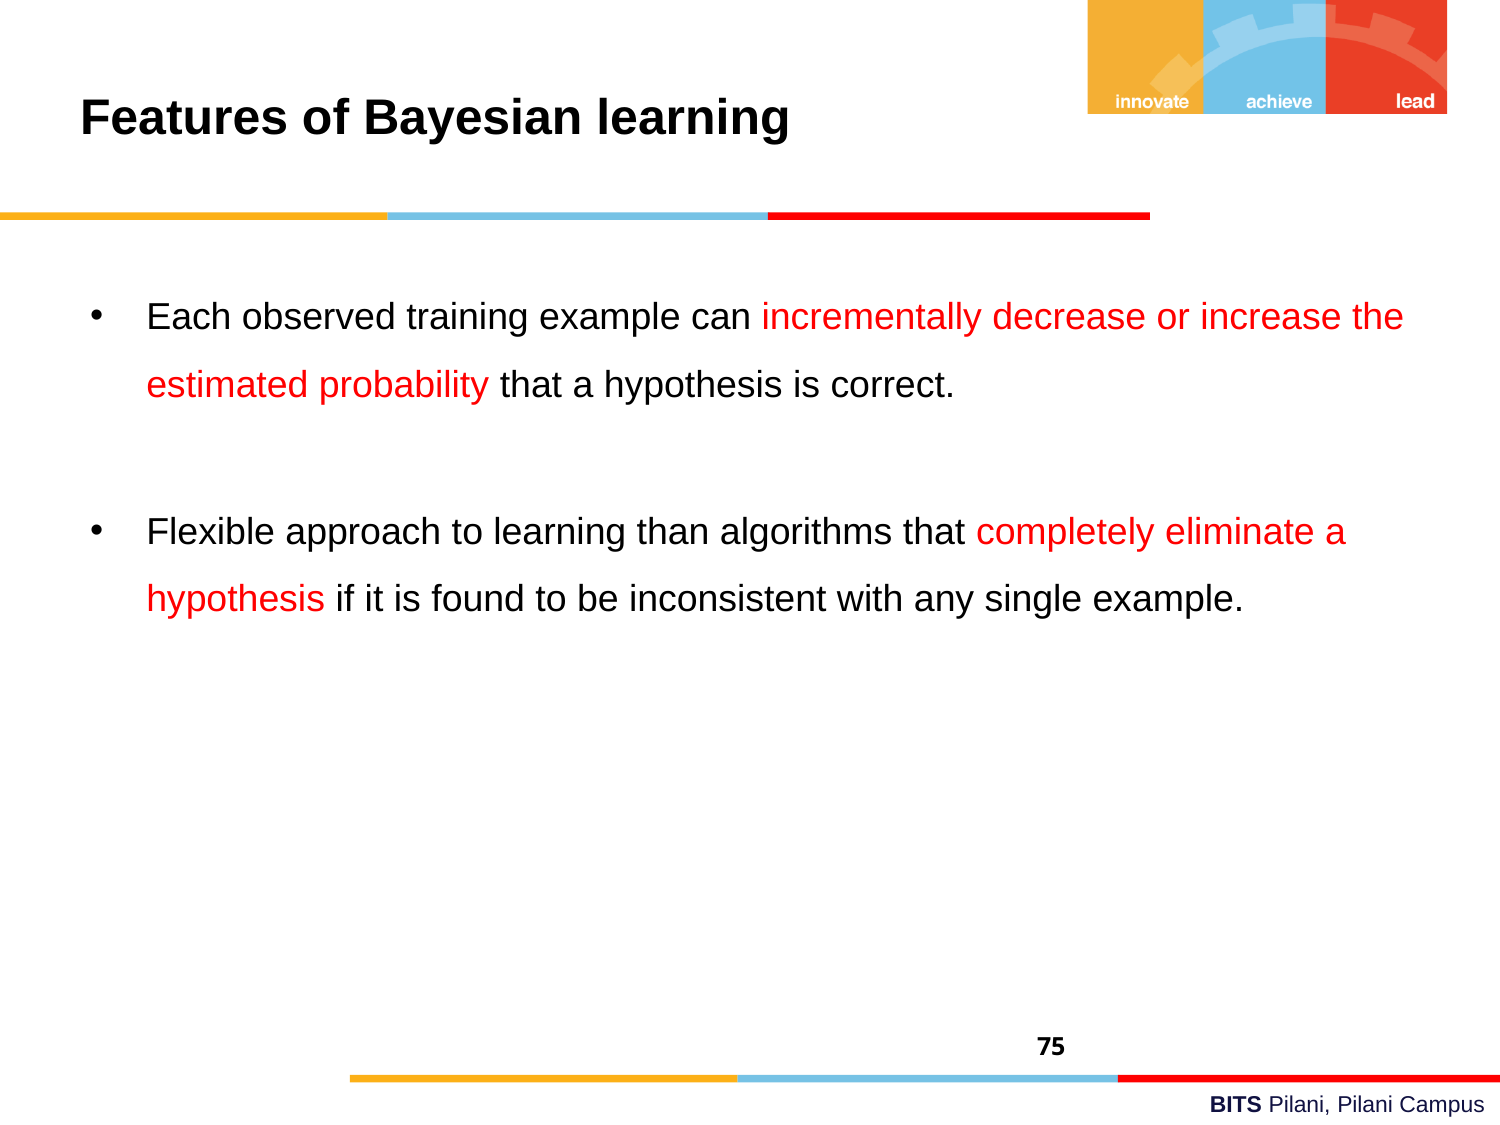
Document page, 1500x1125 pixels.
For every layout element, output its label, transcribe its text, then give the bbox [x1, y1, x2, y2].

title Features of Bayesian learning [64, 45, 1069, 185]
slide_number 75 [360, 1023, 1081, 1084]
list Each observed training example can incrementally decrease or increase the estimated probability that a hypothesis is correct. Flexible approach to learning than algorithms that completely eliminate a hypothesis if it is found to be inconsistent with any single example. [75, 262, 1425, 1005]
picture [1087, 0, 1448, 114]
